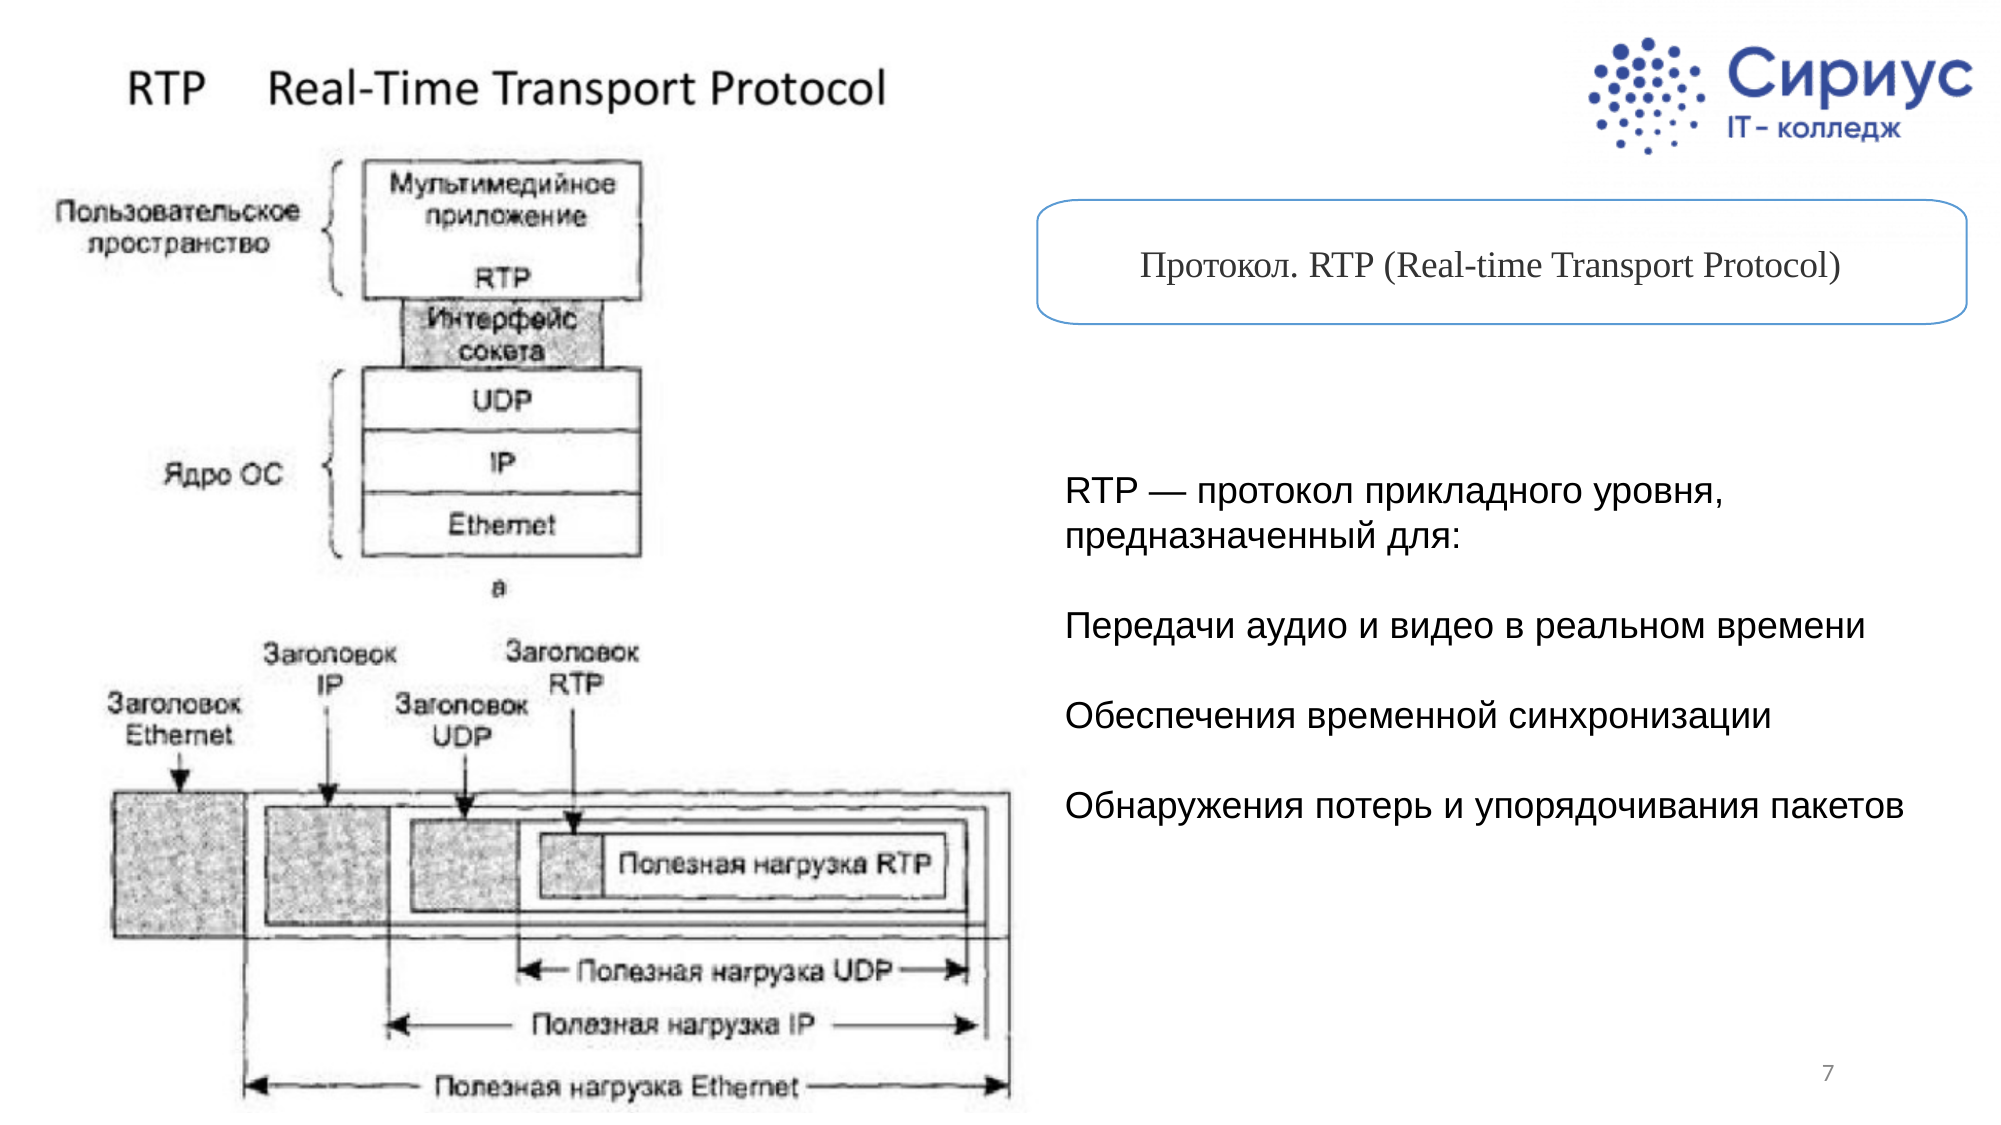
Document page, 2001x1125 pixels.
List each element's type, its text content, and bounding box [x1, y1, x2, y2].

text_box [1049, 199, 1967, 325]
picture [1562, 0, 2000, 252]
slide_number 7 [1819, 1060, 1856, 1125]
text_box Протокол. RTP (Real-time Transport Protocol) [1049, 238, 1955, 286]
text_box RTP — протокол прикладного уровня, предназначенный для: Передачи аудио и видео в реальном времени Обеспечения временной синхронизации Обнаружения потерь и упорядочивания пакетов [1050, 458, 2000, 833]
picture [3, 11, 1045, 1114]
